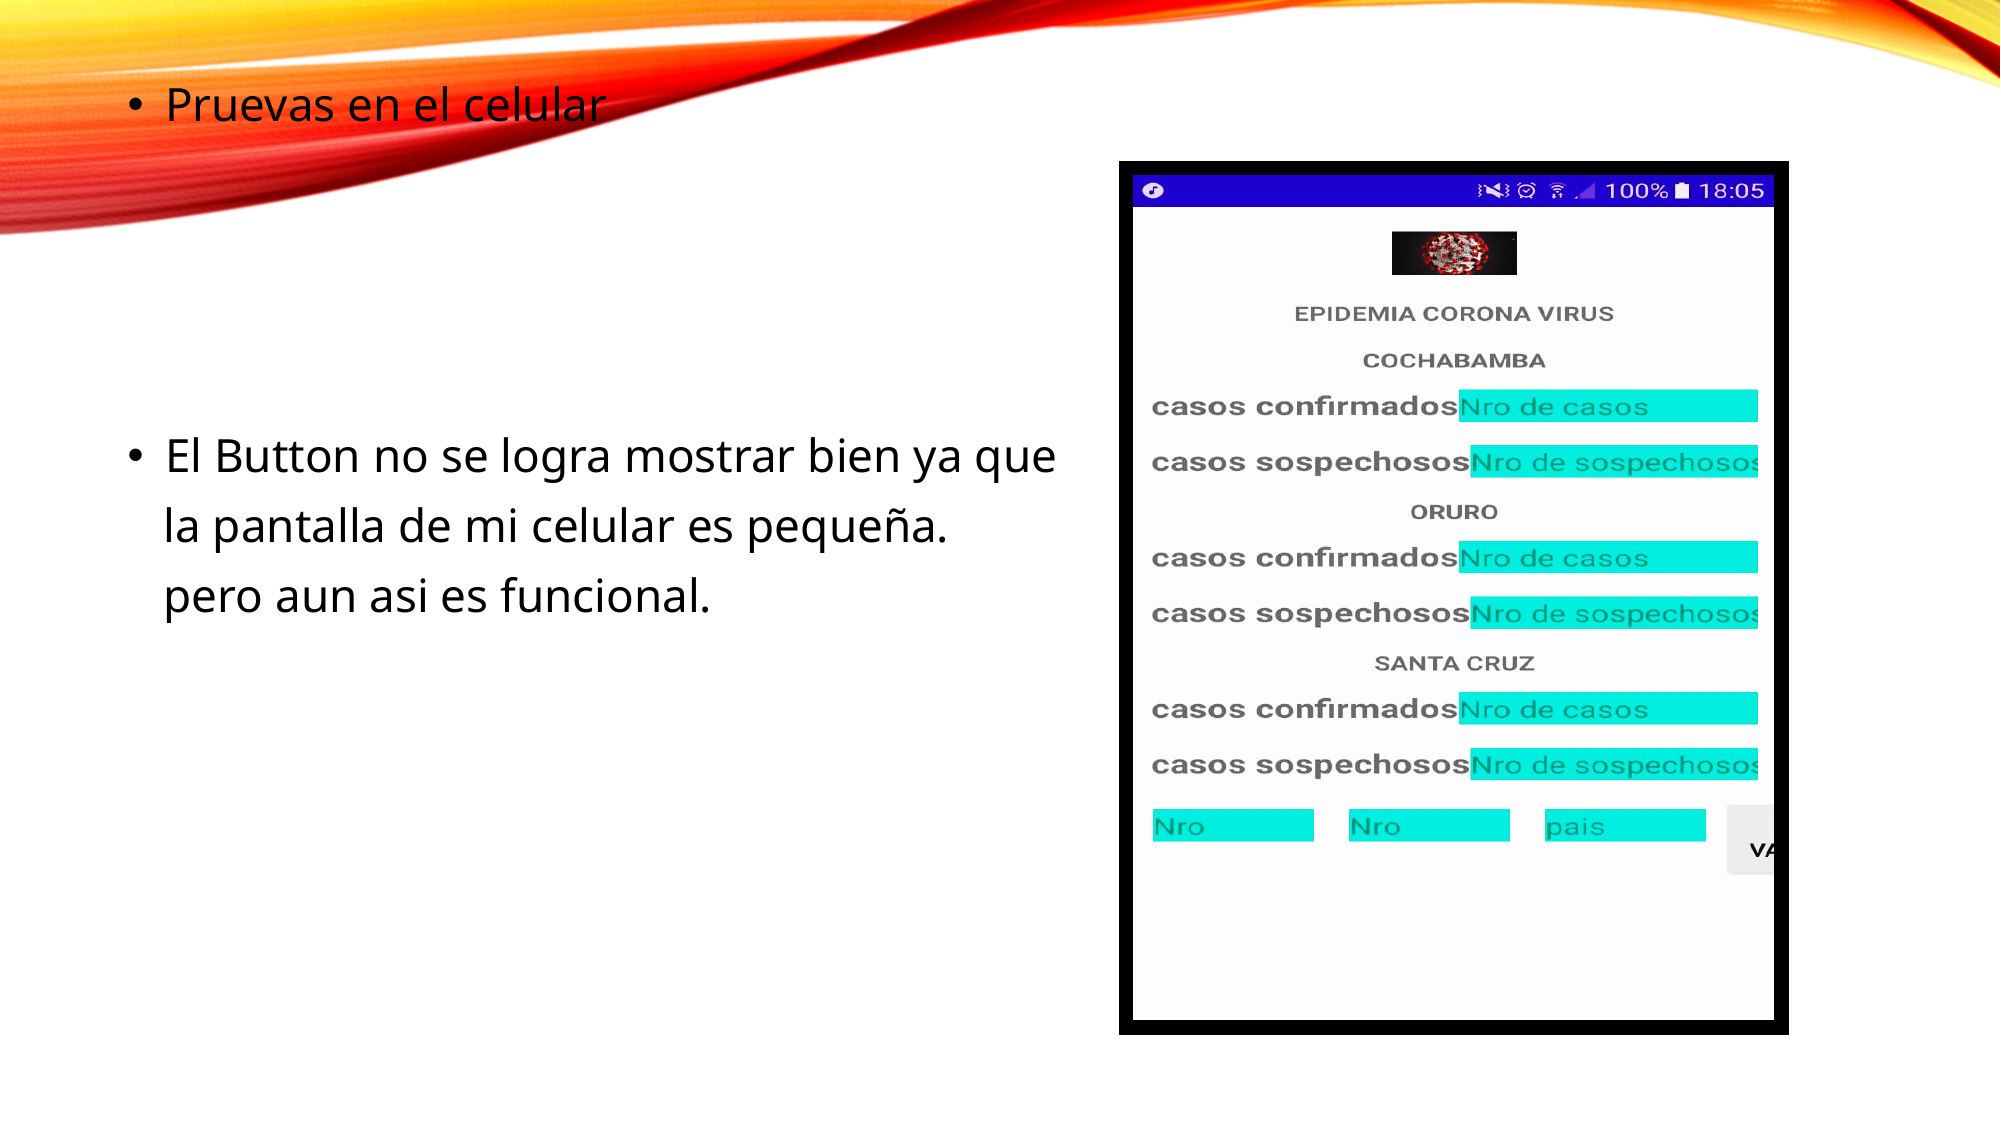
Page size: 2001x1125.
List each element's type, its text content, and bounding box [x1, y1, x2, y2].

picture [0, 0, 2000, 237]
picture [1133, 175, 1775, 1021]
list Pruevas en el celular El Button no se logra mostrar bien ya que la pantalla de mi celular es pequeña. pero aun asi es funcional. [112, 74, 1888, 1021]
